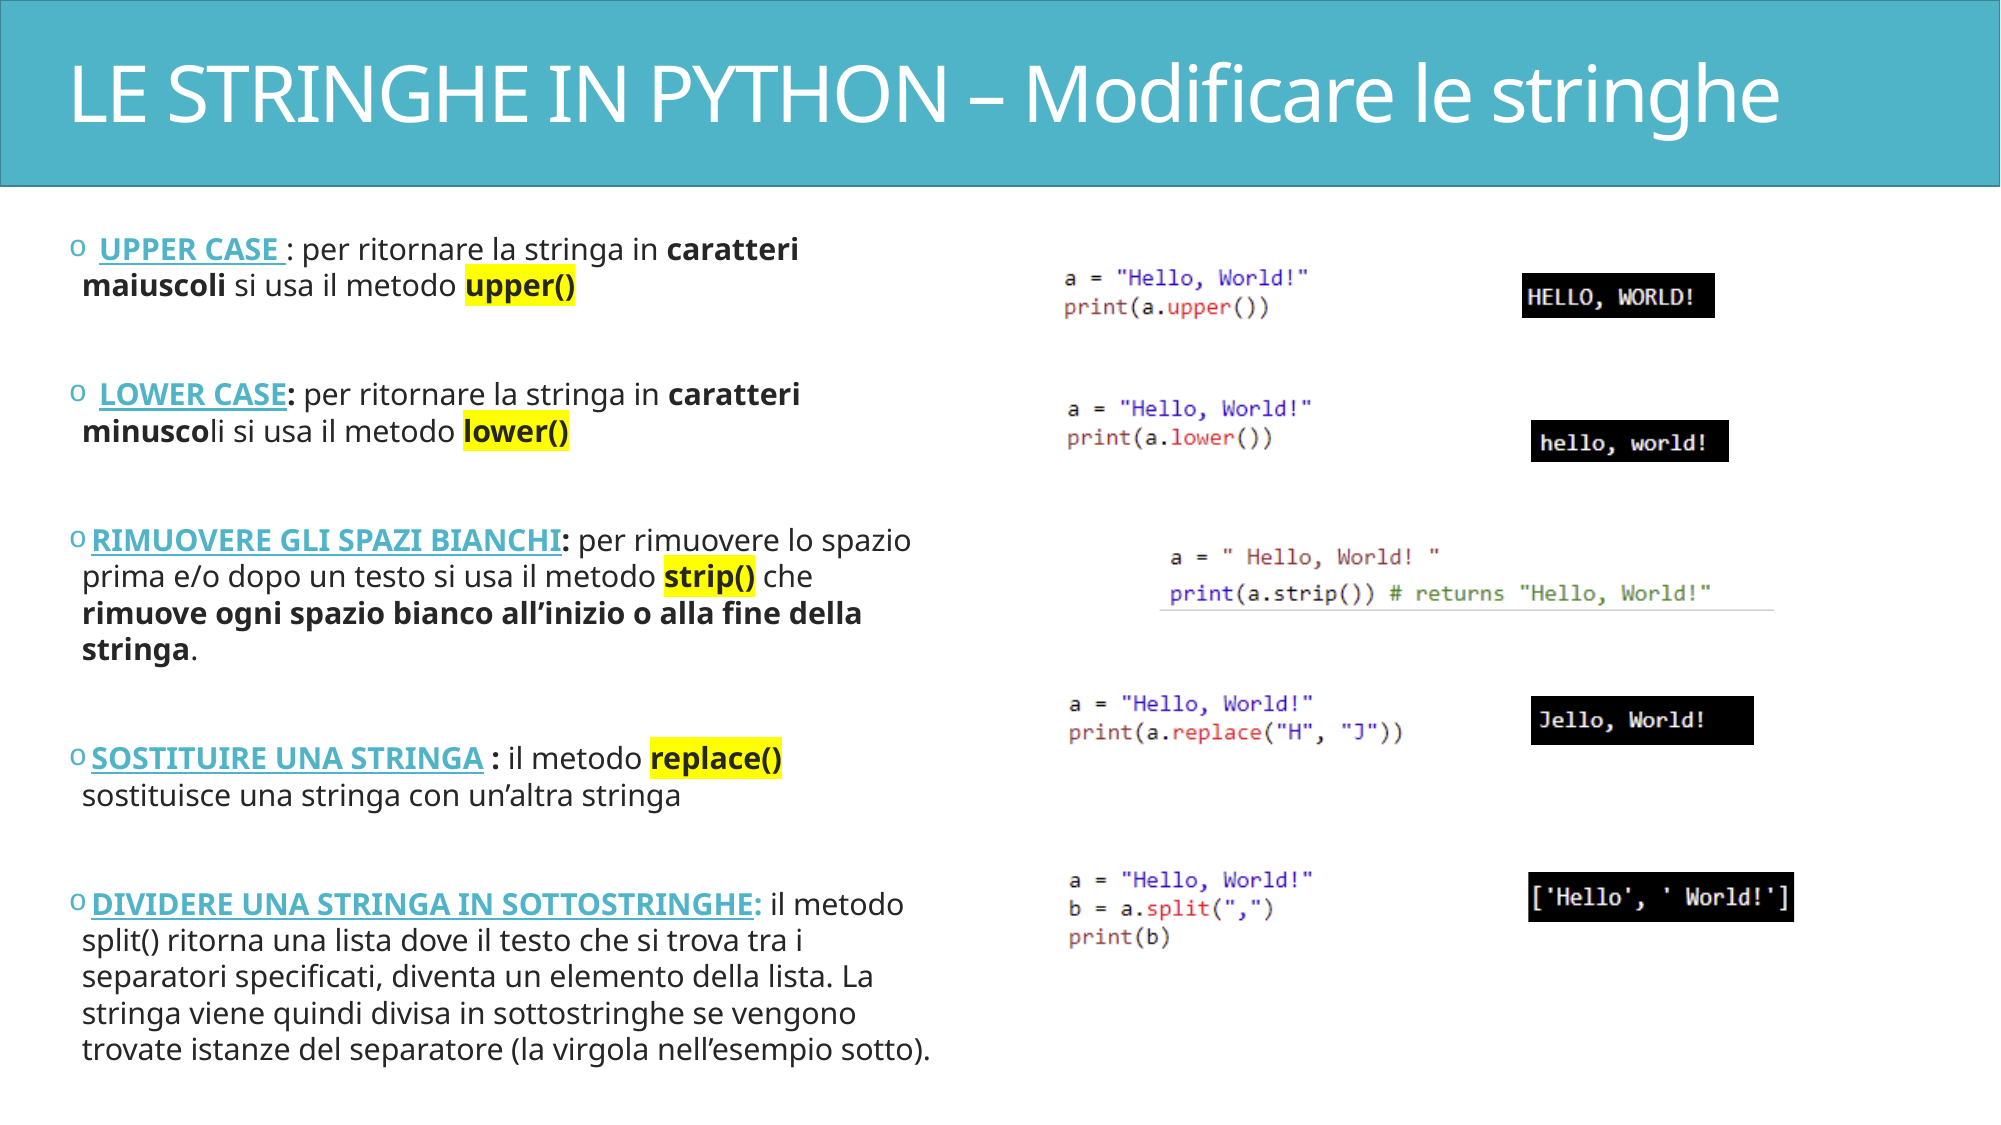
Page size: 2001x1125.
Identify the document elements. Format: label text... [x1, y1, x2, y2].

picture [1528, 872, 1795, 922]
picture [1531, 420, 1729, 462]
picture [1060, 683, 1440, 758]
list UPPER CASE : per ritornare la stringa in caratteri maiuscoli si usa il metodo upper() LOWER CASE: per ritornare la stringa in caratteri minuscoli si usa il metodo lower() RIMUOVERE GLI SPAZI BIANCHI: per rimuovere lo spazio prima e/o dopo un testo si usa il metodo strip() che rimuove ogni spazio bianco all’inizio o alla fine della stringa. SOSTITUIRE UNA STRINGA : il metodo replace() sostituisce una stringa con un’altra stringa DIVIDERE UNA STRINGA IN SOTTOSTRINGHE: il metodo split() ritorna una lista dove il testo che si trova tra i separatori specificati, diventa un elemento della lista. La stringa viene quindi divisa in sottostringhe se vengono trovate istanze del separatore (la virgola nell’esempio sotto). [53, 207, 948, 1089]
picture [1521, 273, 1715, 318]
picture [1159, 541, 1774, 628]
picture [1531, 695, 1754, 745]
picture [1060, 394, 1326, 453]
picture [1061, 863, 1328, 960]
title LE STRINGHE IN PYTHON – Modificare le stringhe [52, 21, 1950, 176]
picture [1060, 260, 1346, 324]
